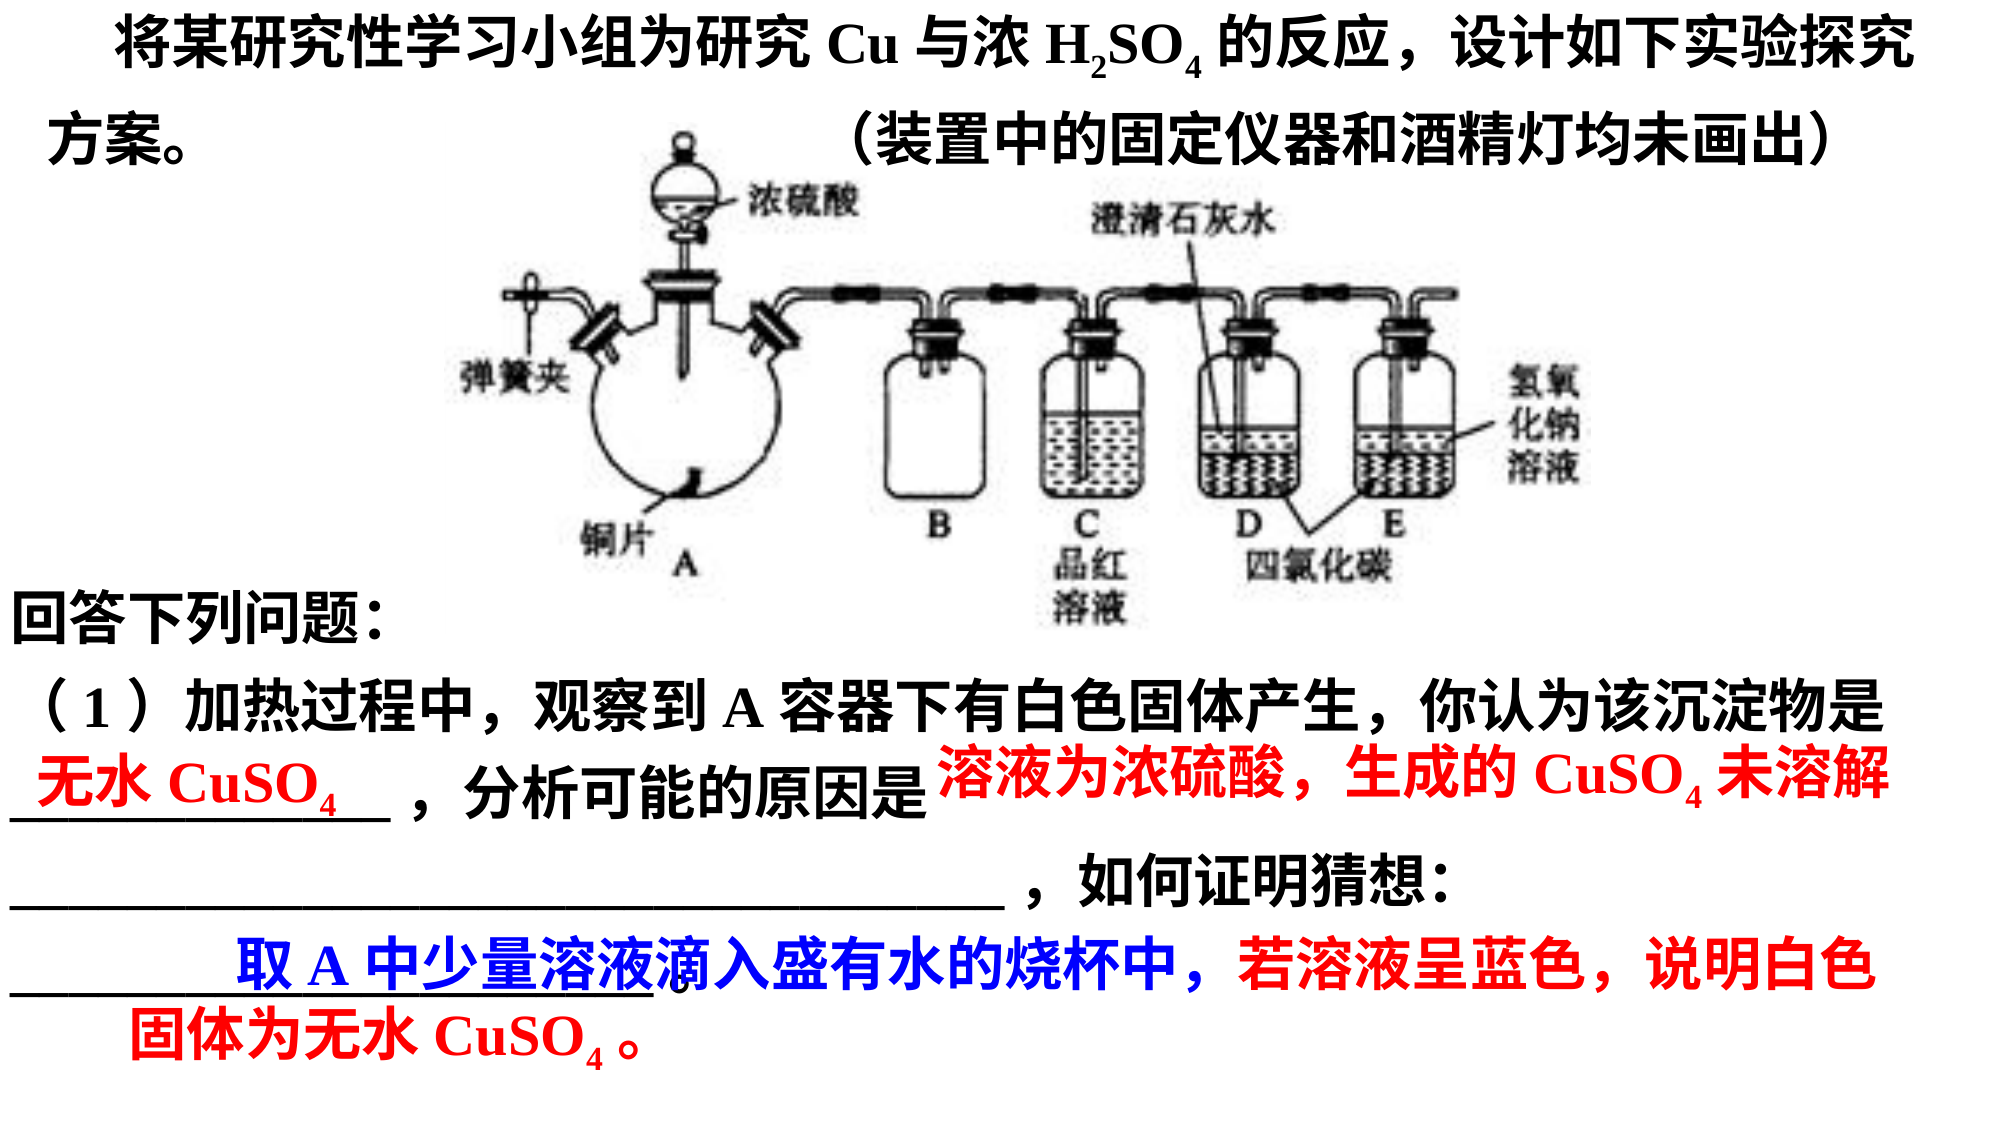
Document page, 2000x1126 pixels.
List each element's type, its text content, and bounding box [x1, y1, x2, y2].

text_box 溶液为浓硫酸，生成的CuSO4未溶解 [921, 728, 1906, 823]
text_box 将某研究性学习小组为研究Cu与浓H2SO4的反应，设计如下实验探究方案。 （装置中的固定仪器和酒精灯均未画出） [31, 0, 1981, 180]
picture [444, 121, 1591, 634]
text_box 无水CuSO4 [22, 736, 352, 832]
text_box 取A中少量溶液滴入盛有水的烧杯中，若溶液呈蓝色，说明白色固体为无水CuSO4。 [113, 919, 1923, 1085]
text_box 回答下列问题： （1）加热过程中，观察到A容器下有白色固体产生，你认为该沉淀物是_____________，分析可能的原因是__________________________________，如何证明猜想： ______________________。 [0, 469, 1925, 1009]
